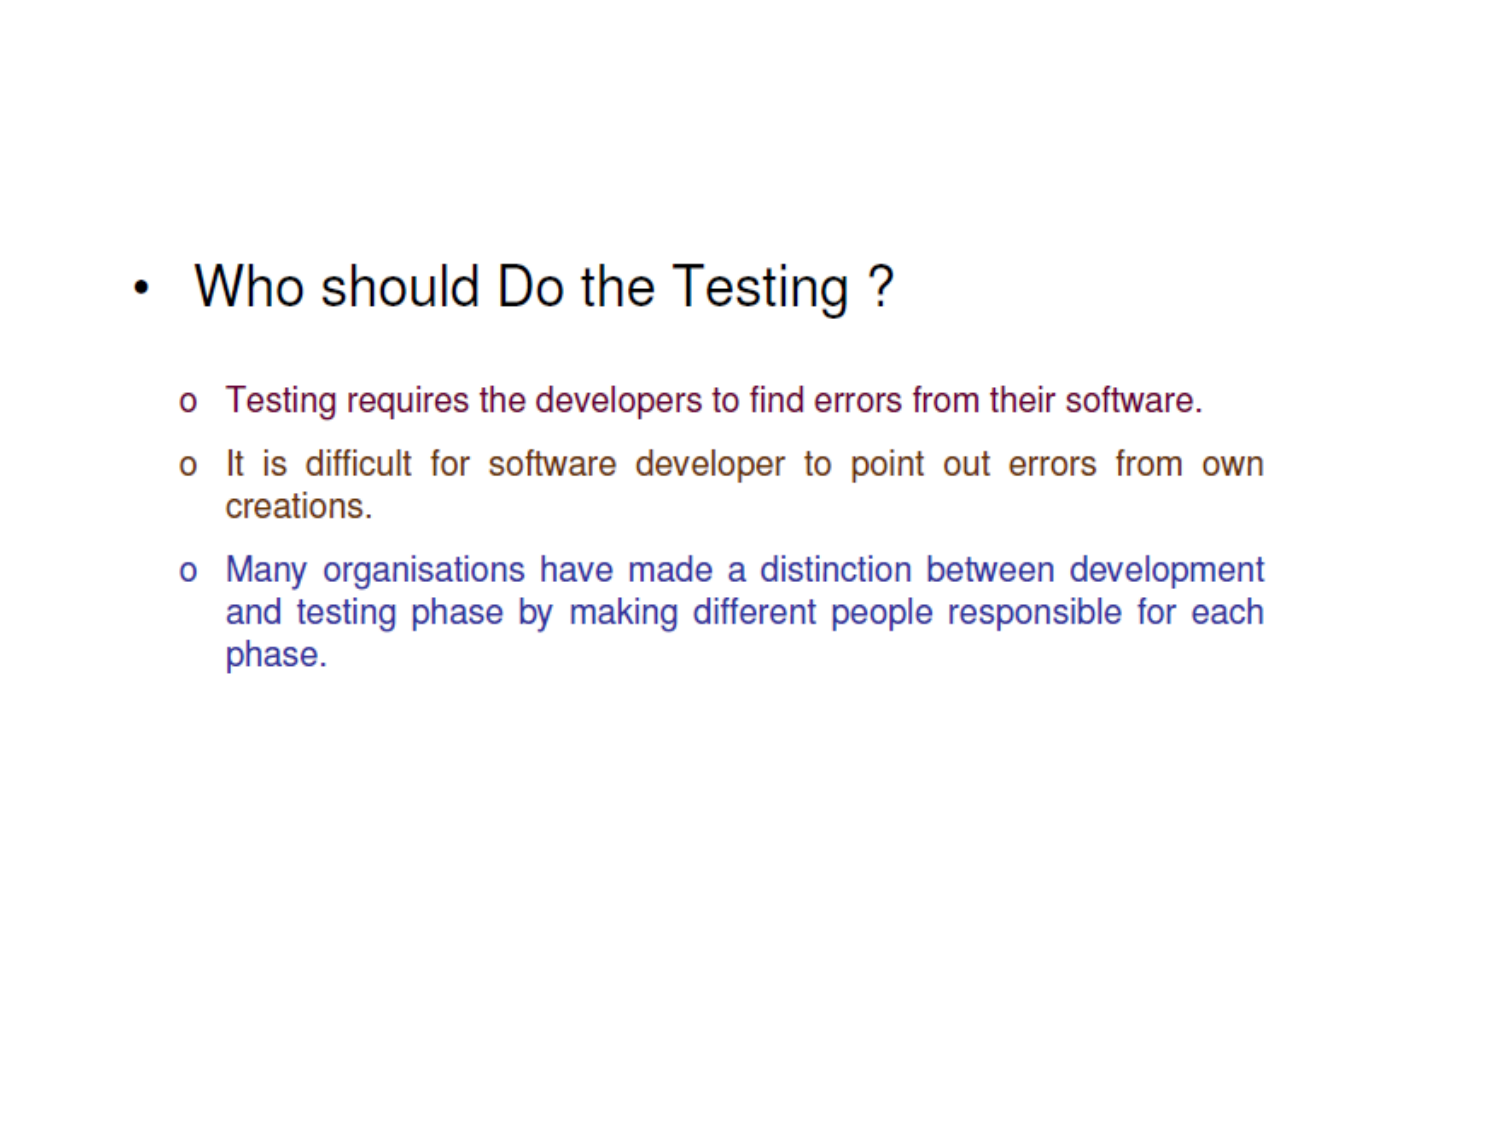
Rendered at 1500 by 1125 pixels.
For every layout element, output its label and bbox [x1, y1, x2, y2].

picture [62, 199, 1332, 852]
